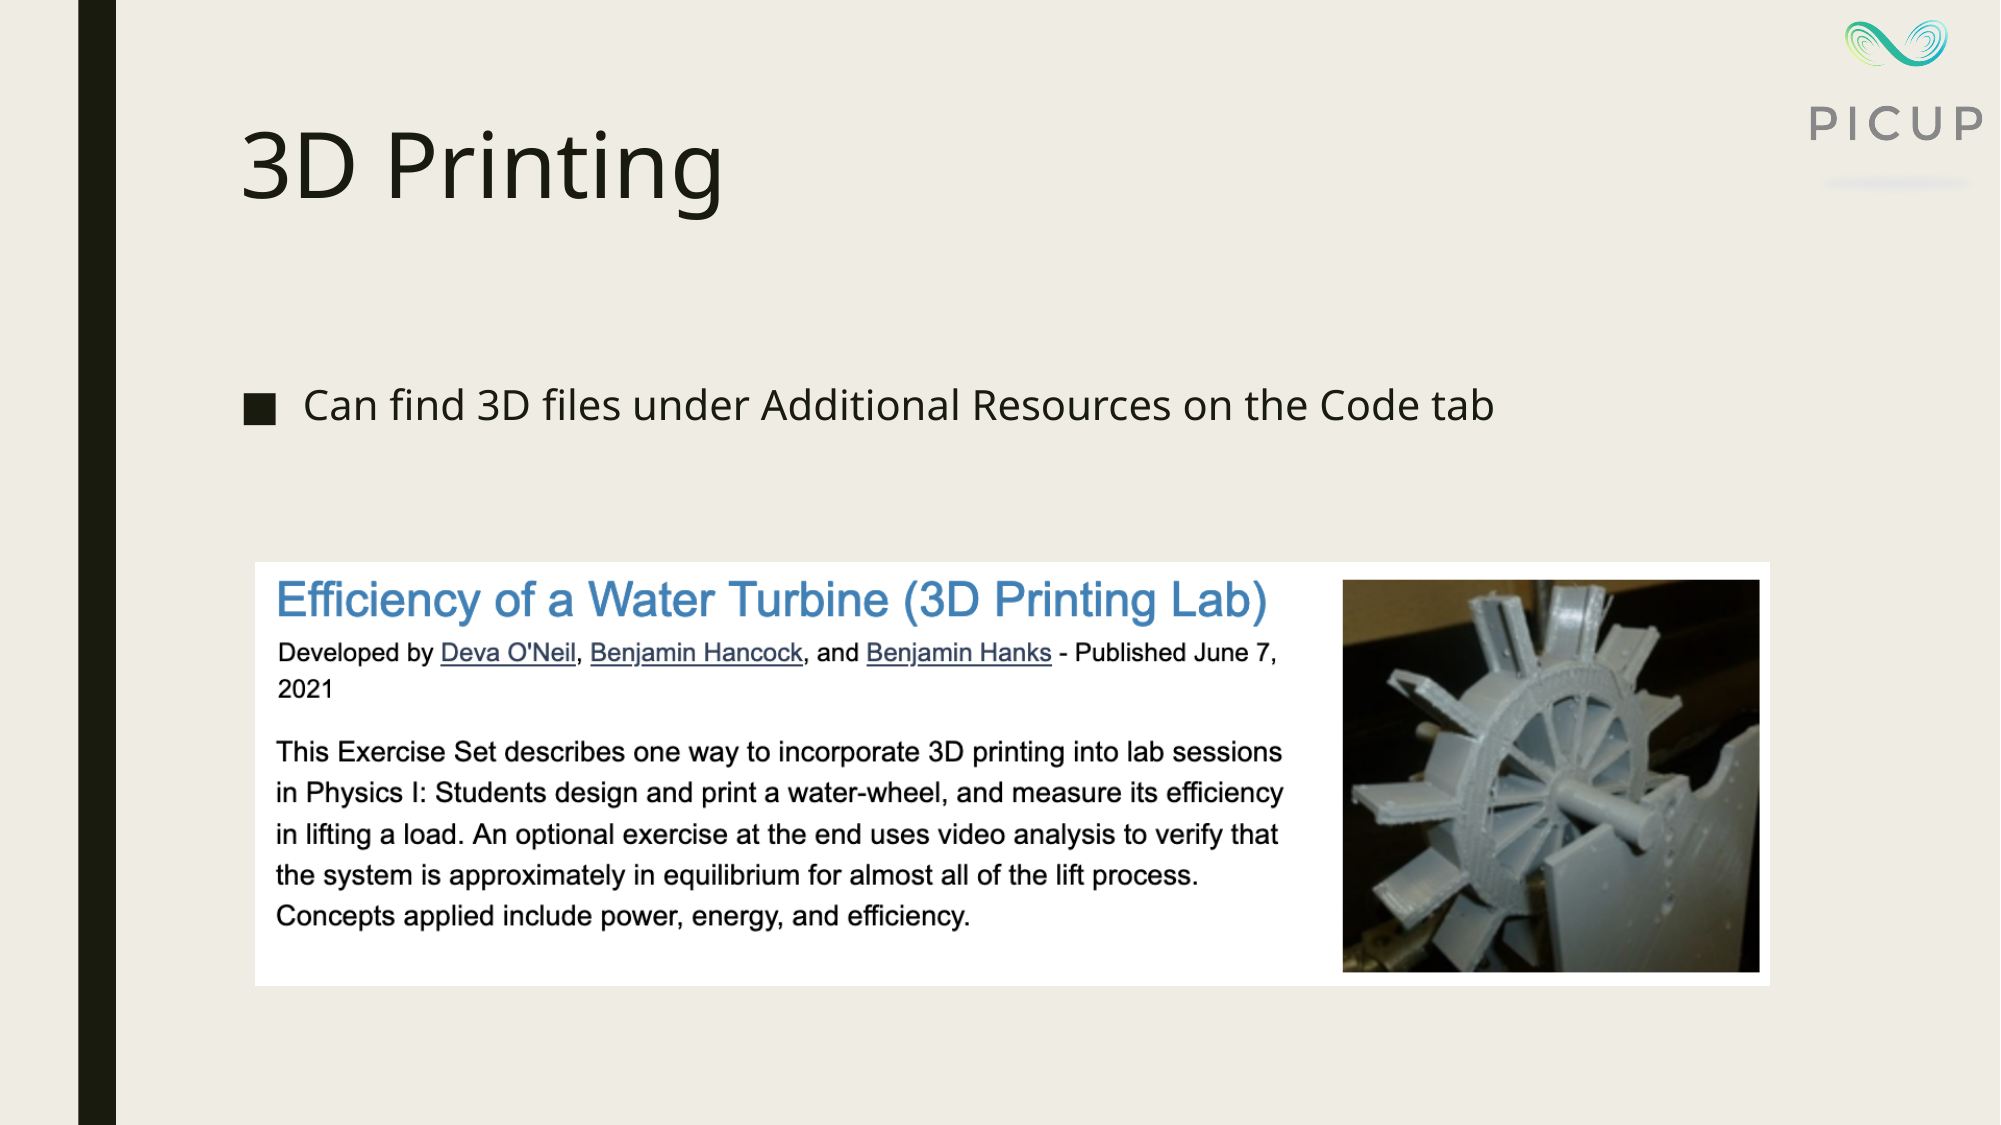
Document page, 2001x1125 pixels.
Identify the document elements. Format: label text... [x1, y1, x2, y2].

picture [255, 562, 1770, 986]
title 3D Printing [225, 112, 1800, 357]
picture [1755, 0, 2000, 245]
list Can find 3D files under Additional Resources on the Code tab [225, 375, 1800, 963]
